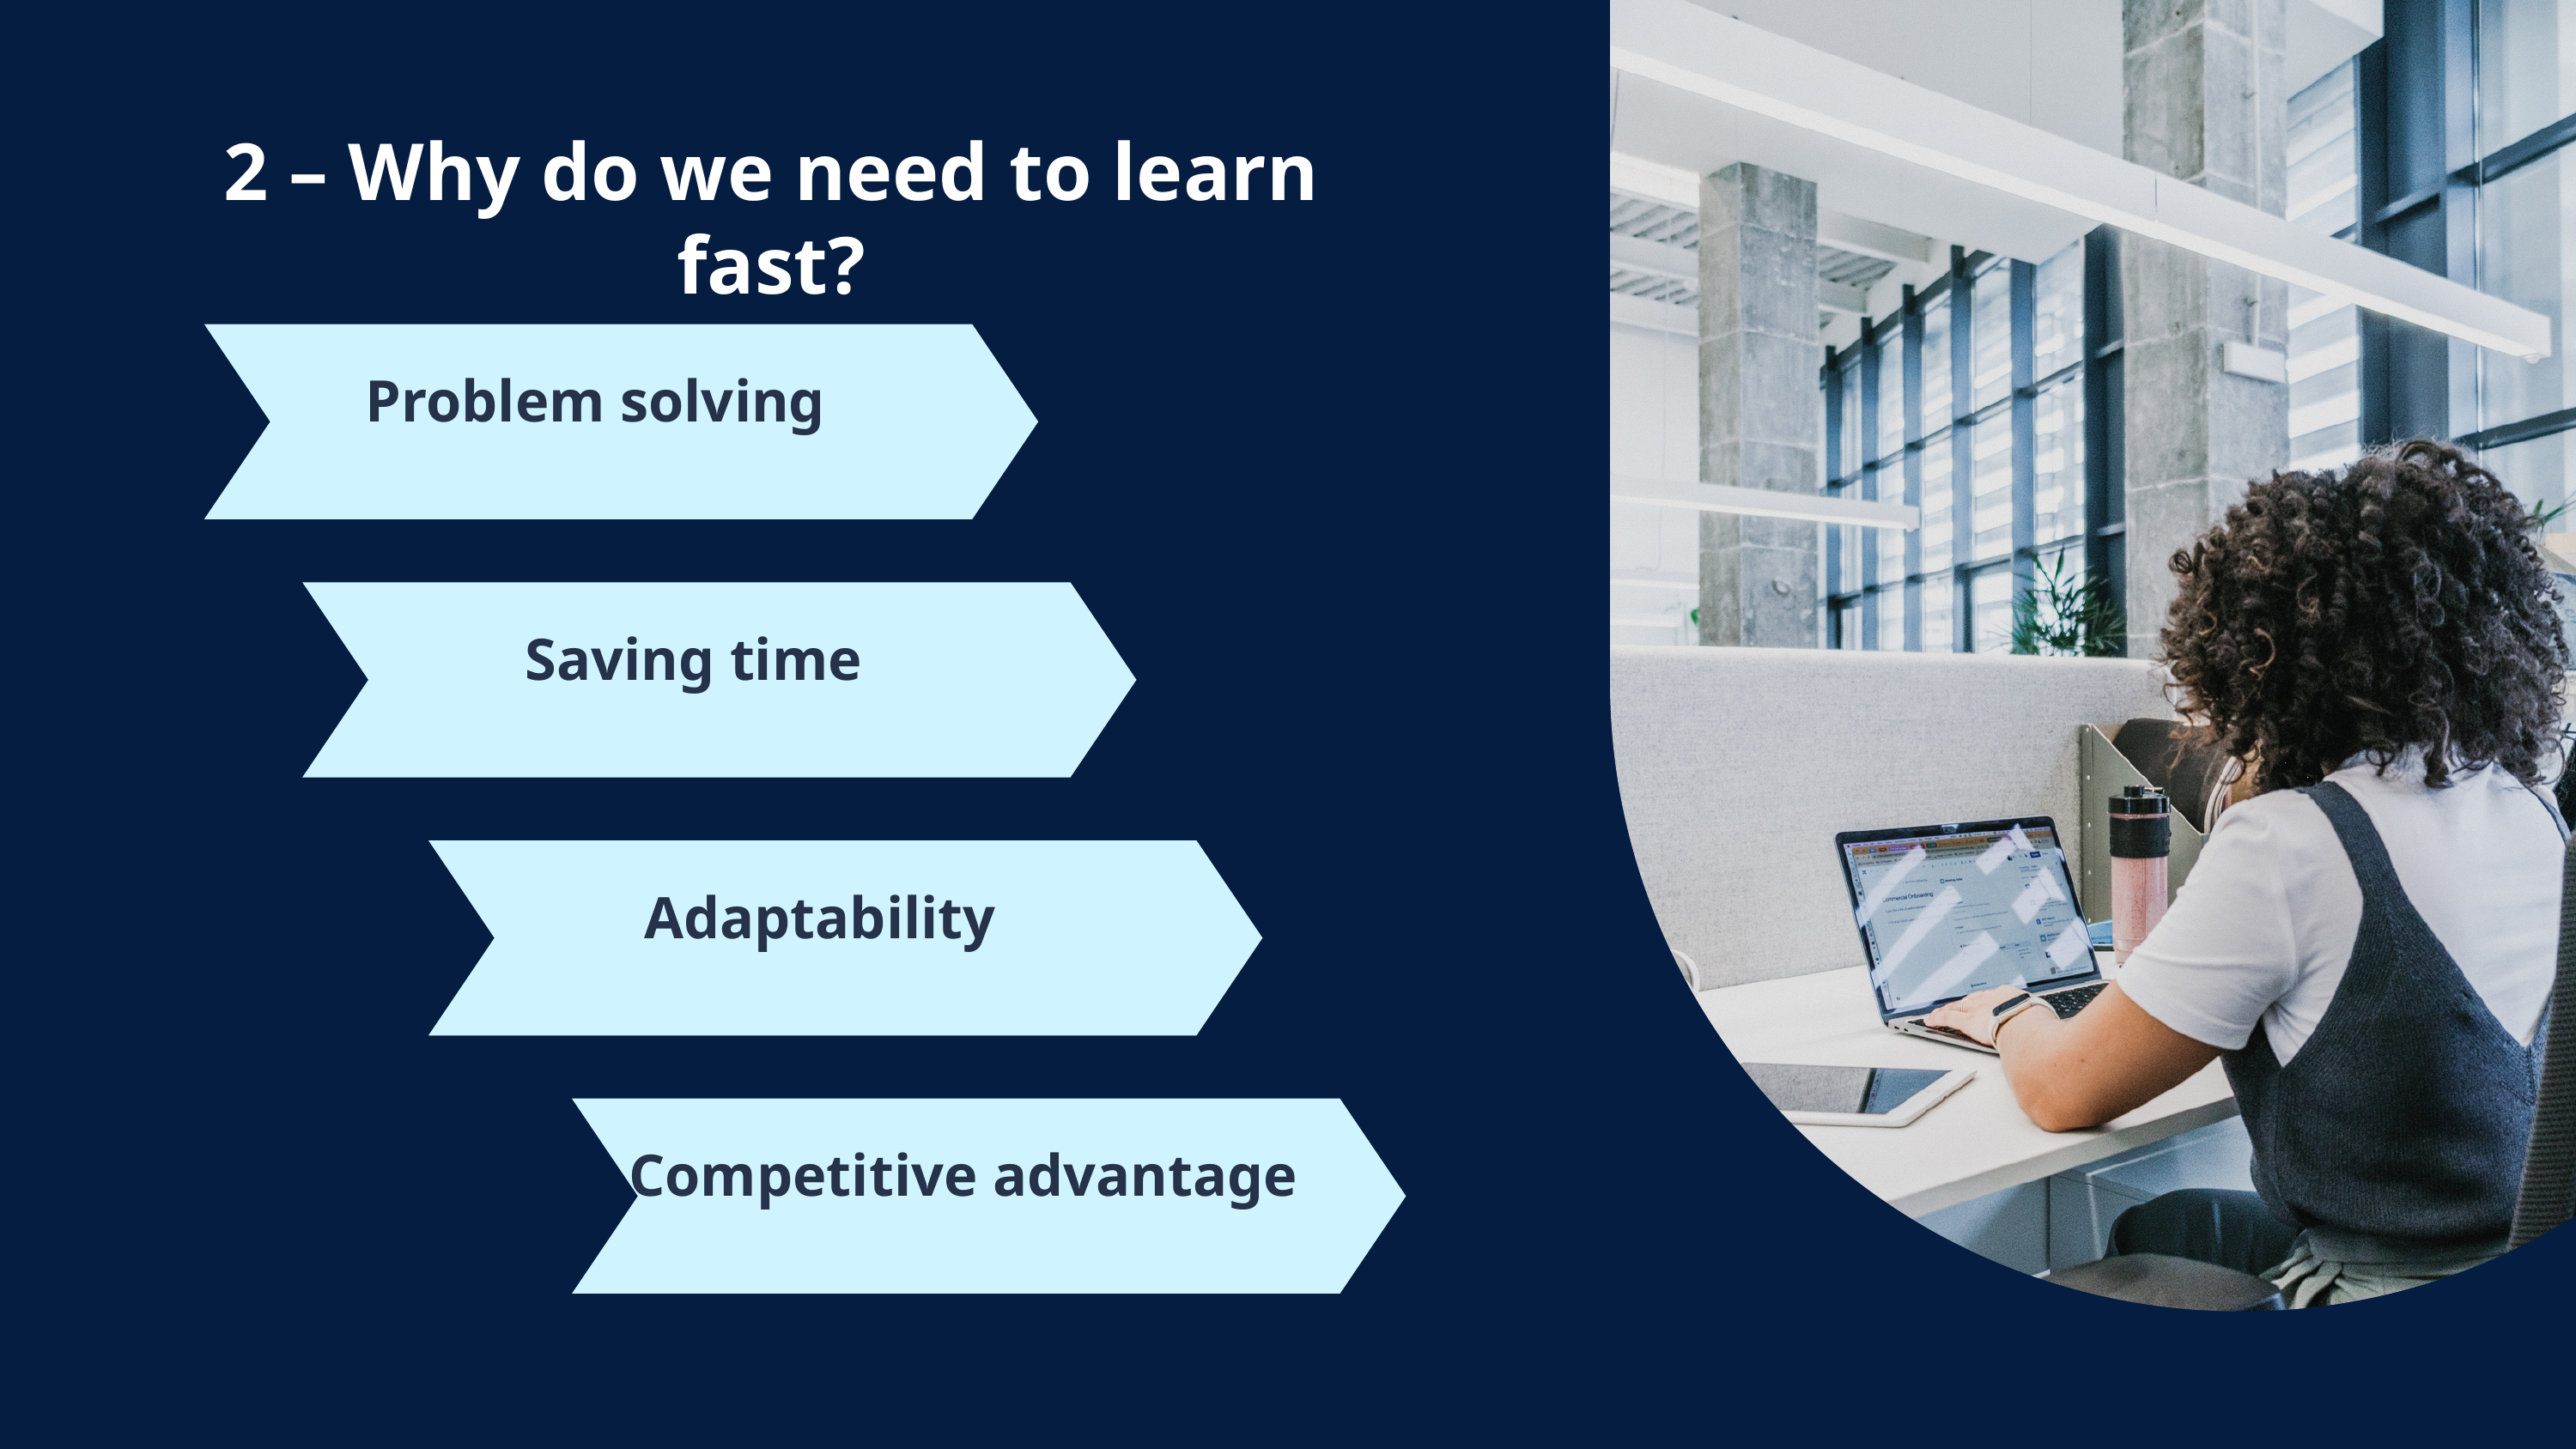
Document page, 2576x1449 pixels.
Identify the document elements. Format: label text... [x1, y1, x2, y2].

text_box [198, 313, 1039, 519]
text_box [297, 572, 1137, 778]
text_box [566, 1088, 1406, 1294]
text_box 2 – Why do we need to learn fast? [133, 121, 1410, 311]
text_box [1609, 0, 2576, 1312]
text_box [422, 829, 1263, 1036]
